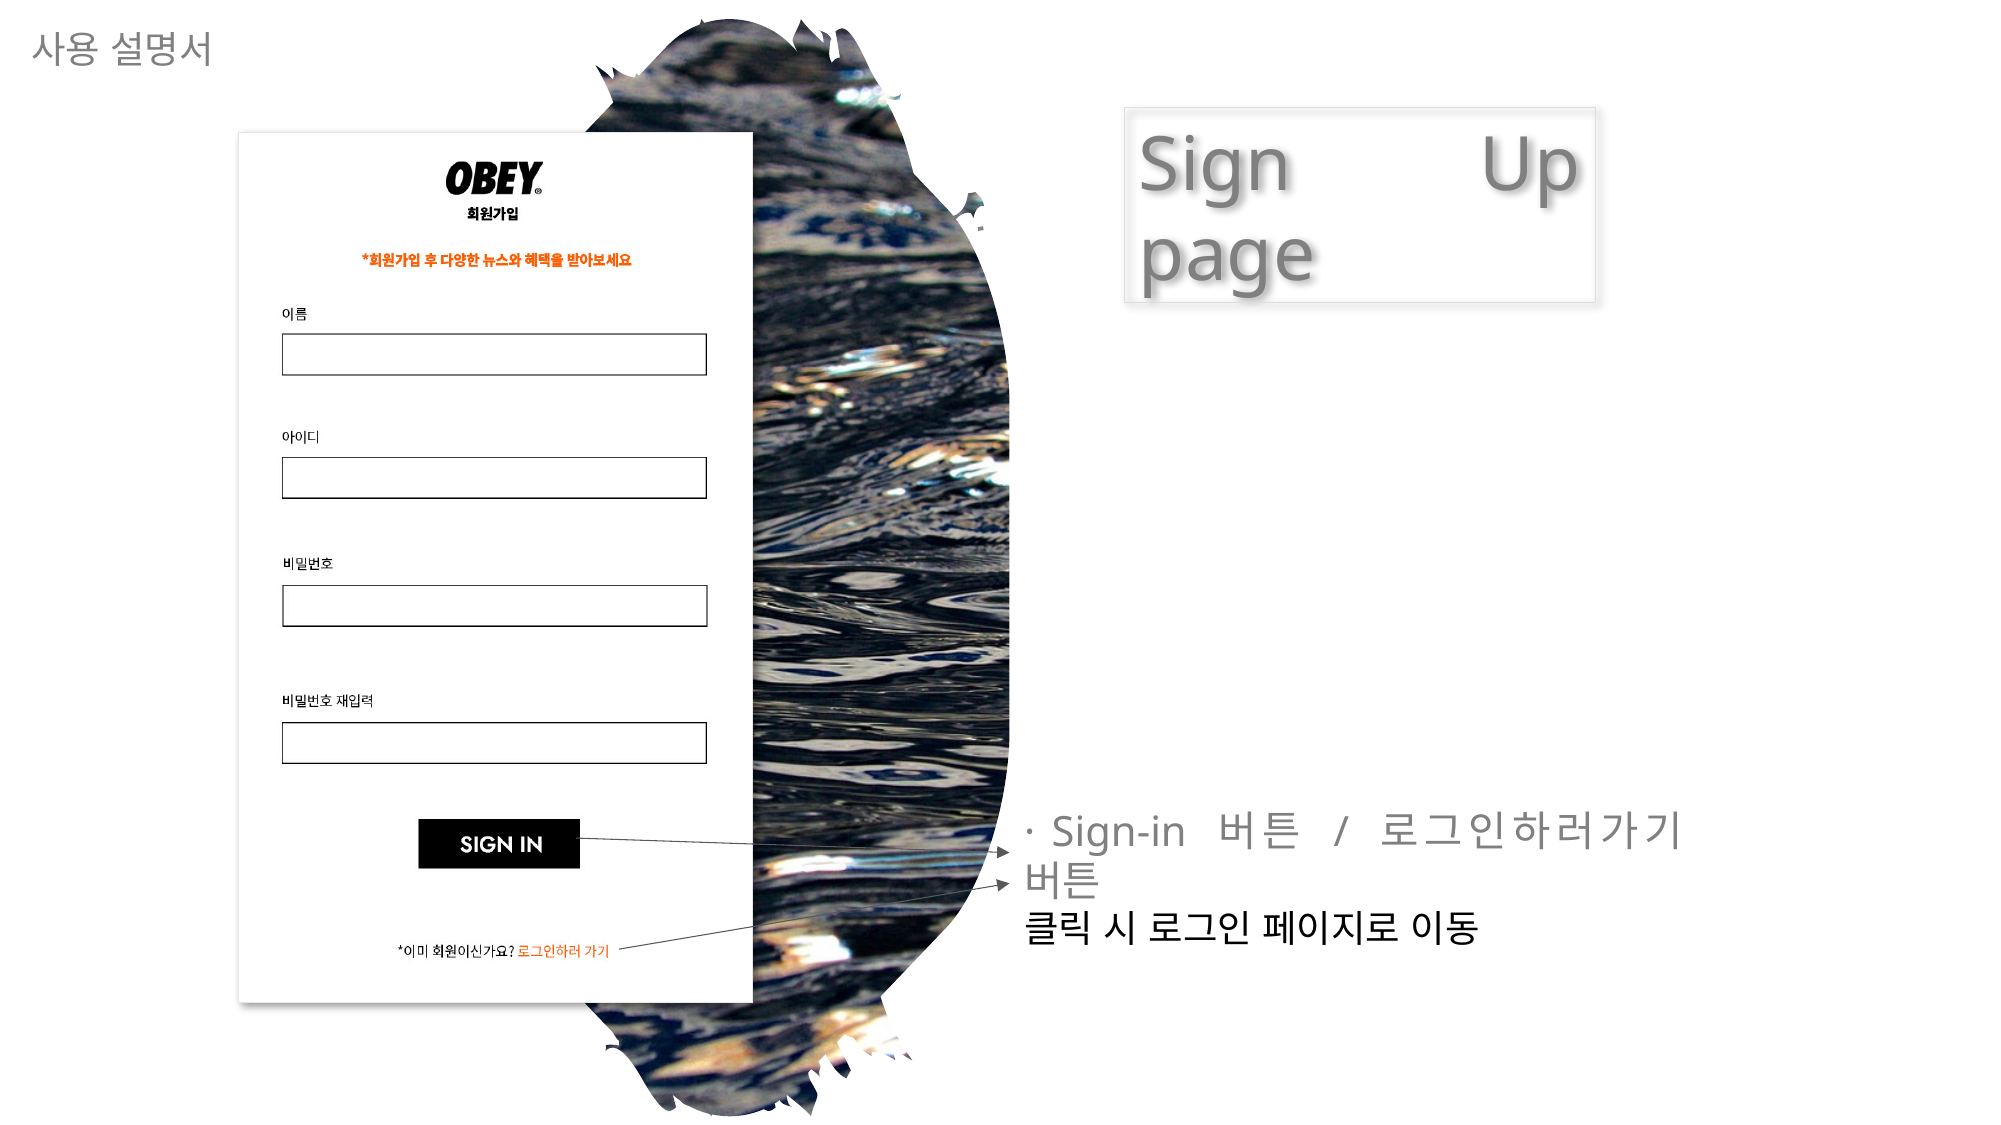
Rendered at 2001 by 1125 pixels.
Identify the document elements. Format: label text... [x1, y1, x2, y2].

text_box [618, 883, 1010, 950]
text_box 사용 설명서 [16, 19, 436, 79]
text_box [575, 838, 1010, 853]
text_box · Sign-in 버튼 / 로그인하러가기 버튼 클릭 시 로그인 페이지로 이동 [1010, 797, 1698, 957]
picture [238, 19, 1010, 1117]
text_box Sign Up page [1124, 107, 1596, 303]
